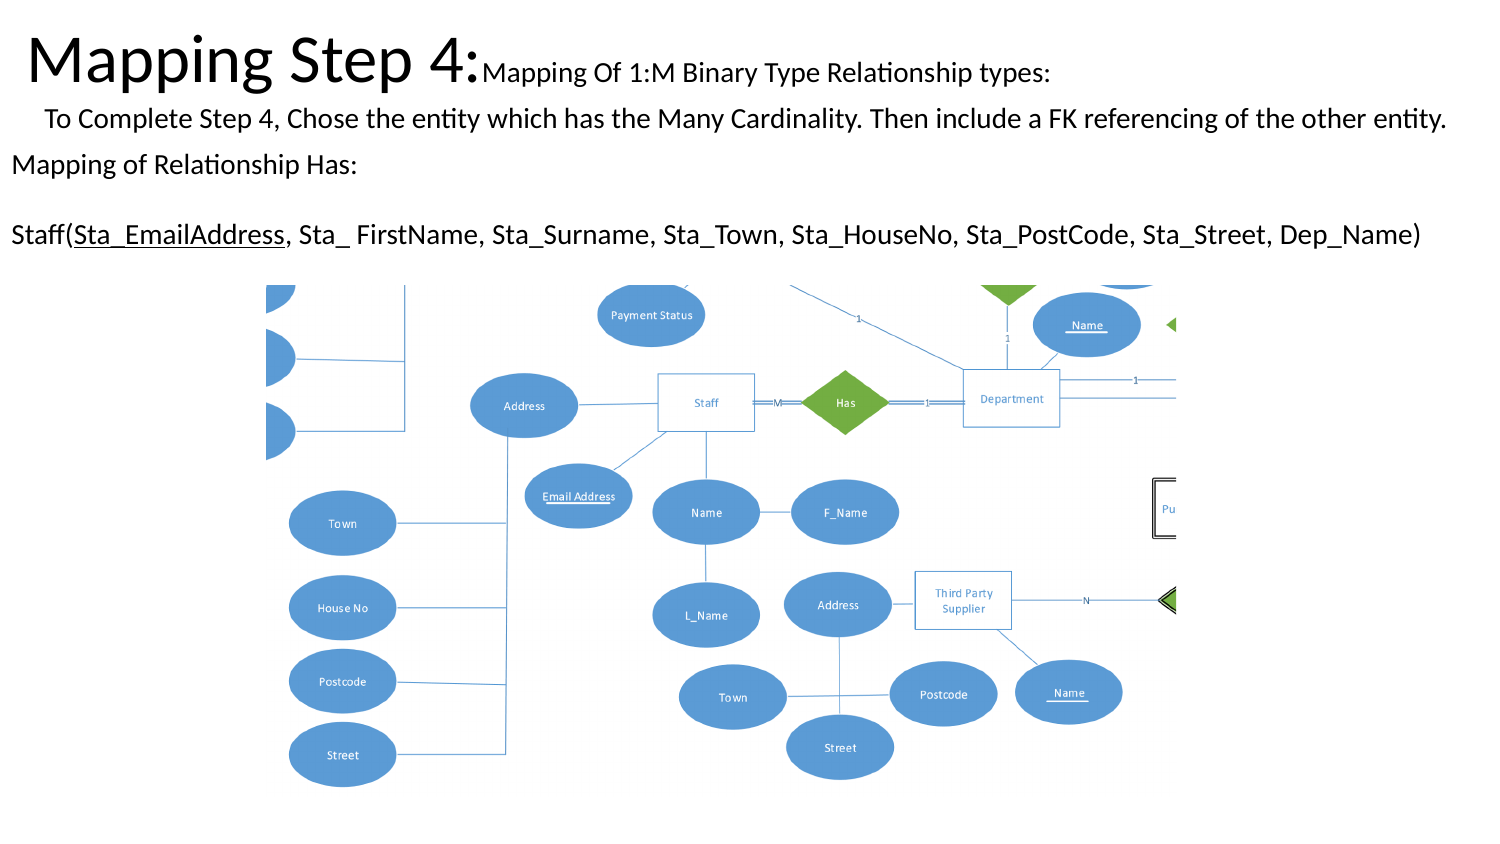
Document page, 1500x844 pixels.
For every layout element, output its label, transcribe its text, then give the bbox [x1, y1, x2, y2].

text_box Mapping of Relationship Has: Staff(Sta_EmailAddress, Sta_ FirstName, Sta_Surname, Sta_Town, Sta_HouseNo, Sta_PostCode, Sta_Street, Dep_Name) [0, 139, 1500, 322]
text_box To Complete Step 4, Chose the entity which has the Many Cardinality. Then include a FK referencing of the other entity. [15, 93, 1477, 139]
title Mapping Step 4: [15, 0, 1309, 93]
text_box Mapping Of 1:M Binary Type Relationship types: [454, 48, 1079, 93]
picture [265, 285, 1177, 797]
